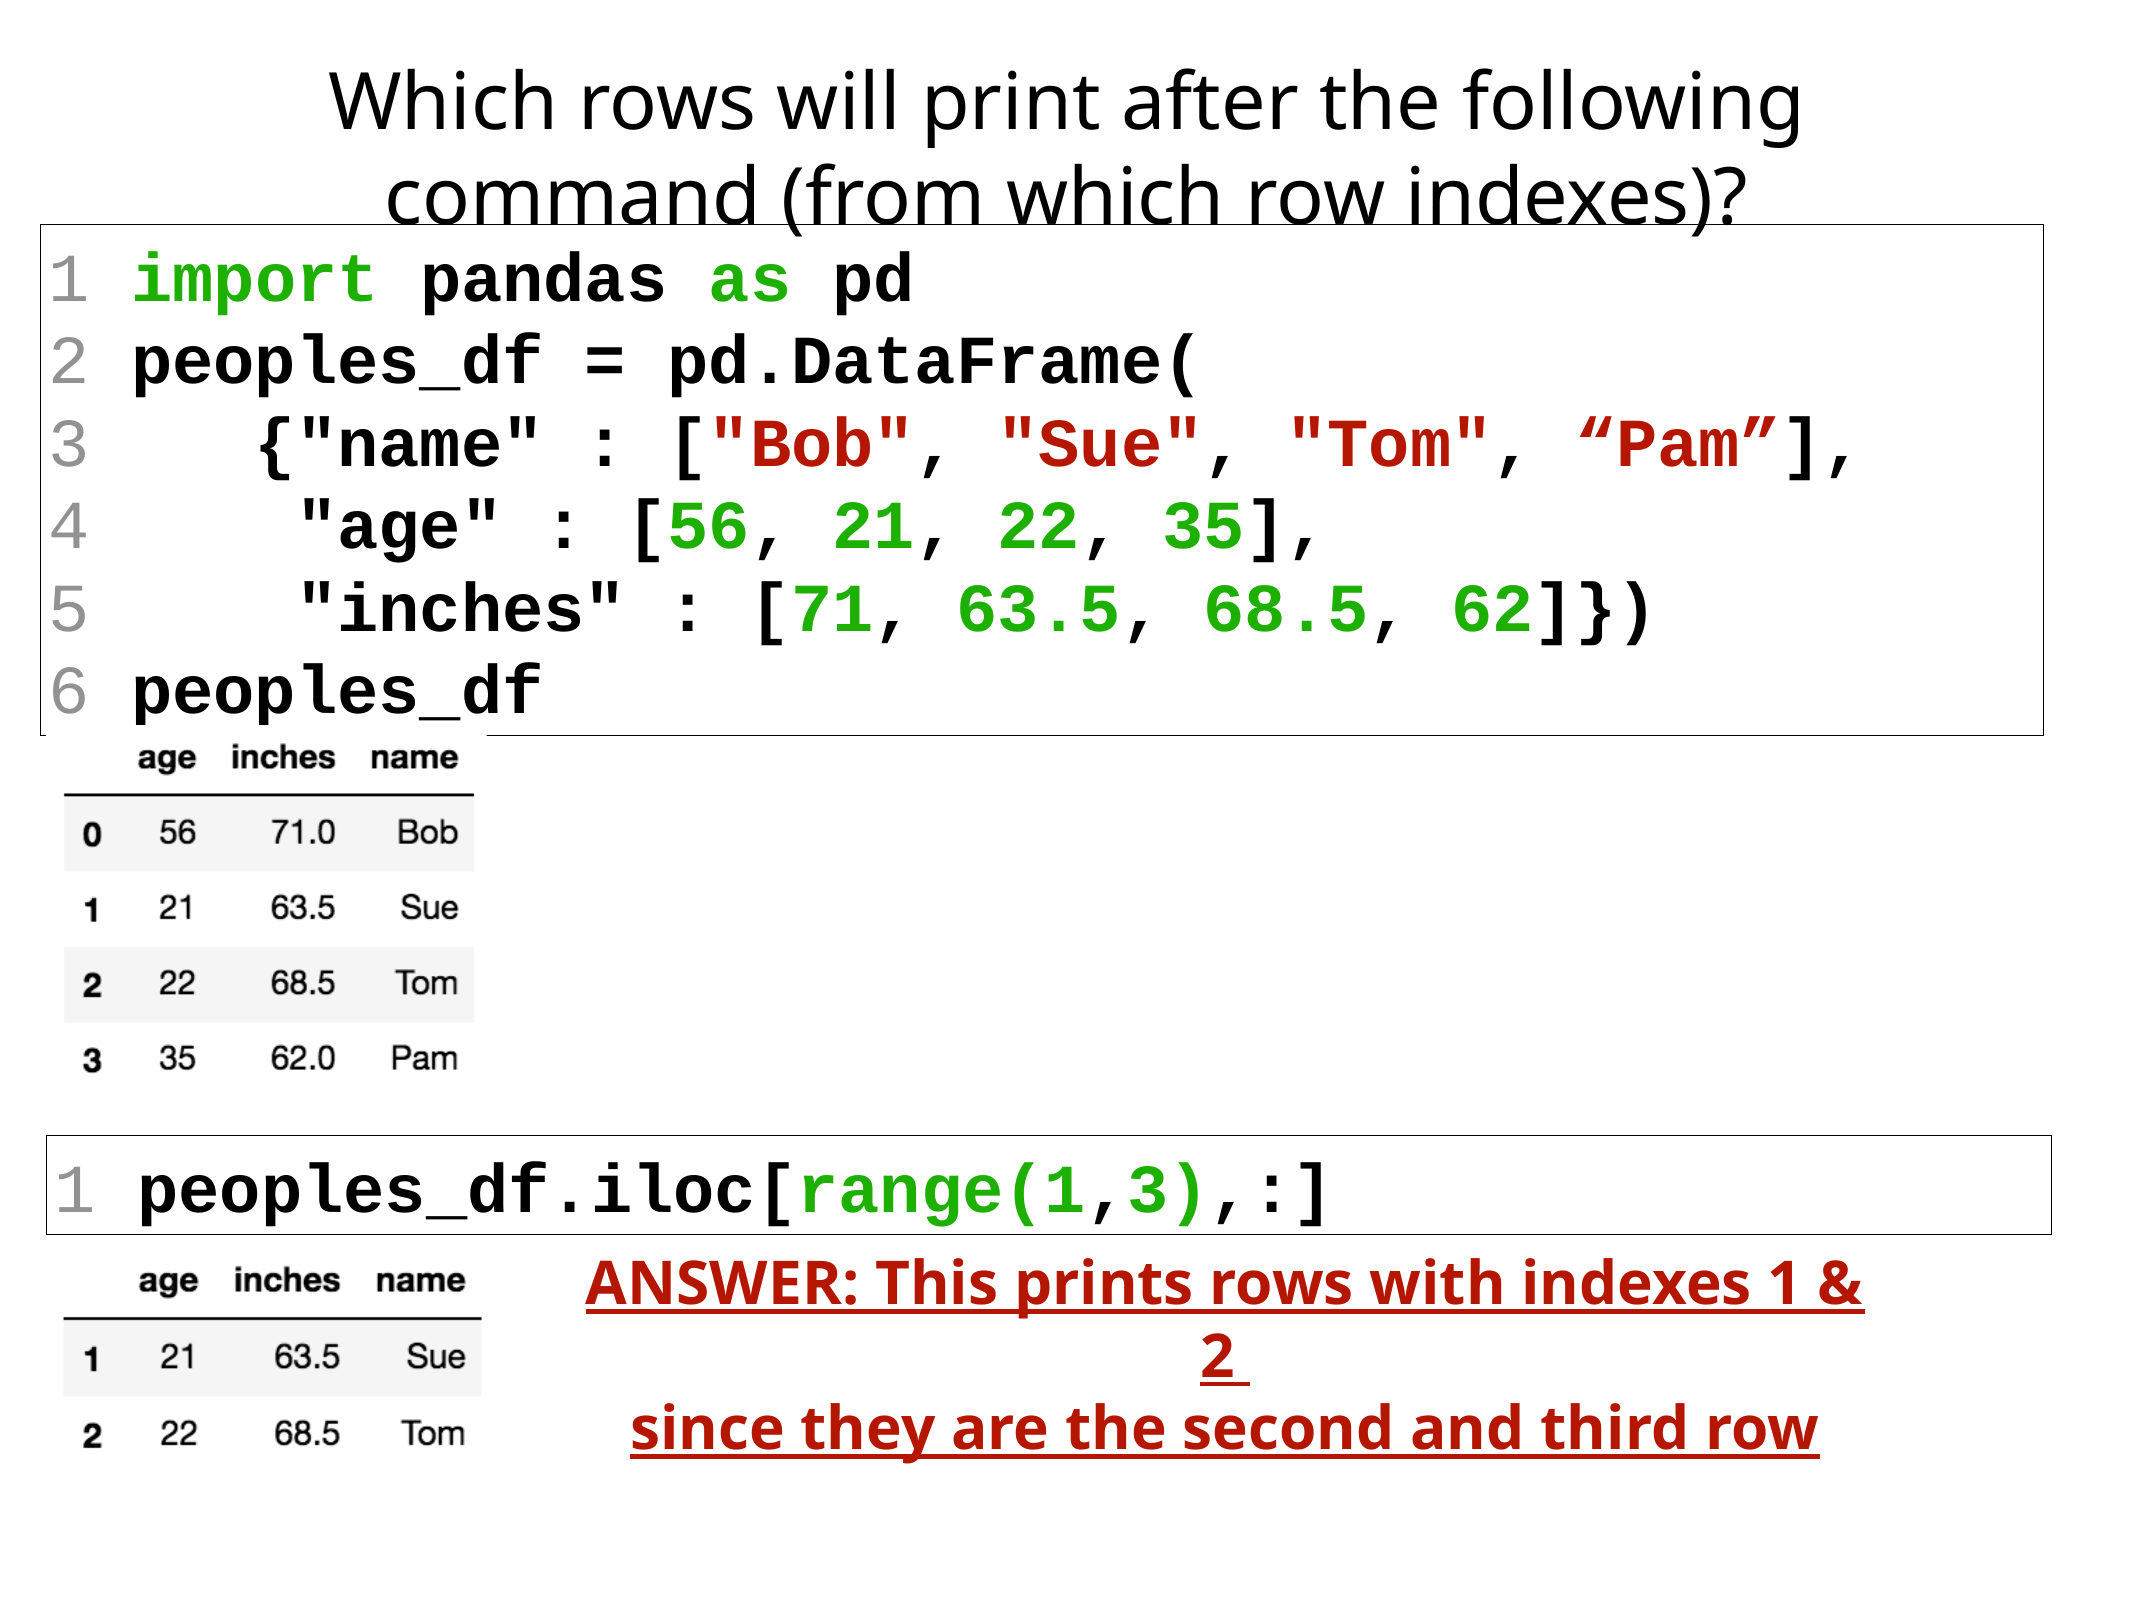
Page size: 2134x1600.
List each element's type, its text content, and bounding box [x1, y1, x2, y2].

picture [45, 1252, 487, 1484]
text_box 1 import pandas as pd 2 peoples_df = pd.DataFrame( 3 {"name" : ["Bob", "Sue", "Tom", “Pam”], 4 "age" : [56, 21, 22, 35], 5 "inches" : [71, 63.5, 68.5, 62]}) 6 peoples_df [40, 224, 2044, 736]
text_box ANSWER: This prints rows with indexes 1 & 2 since they are the second and third row [564, 1236, 1887, 1471]
title Which rows will print after the following command (from which row indexes)? [155, 41, 1978, 397]
picture [45, 725, 487, 1097]
text_box 1 peoples_df.iloc[range(1,3),:] [46, 1135, 2052, 1235]
